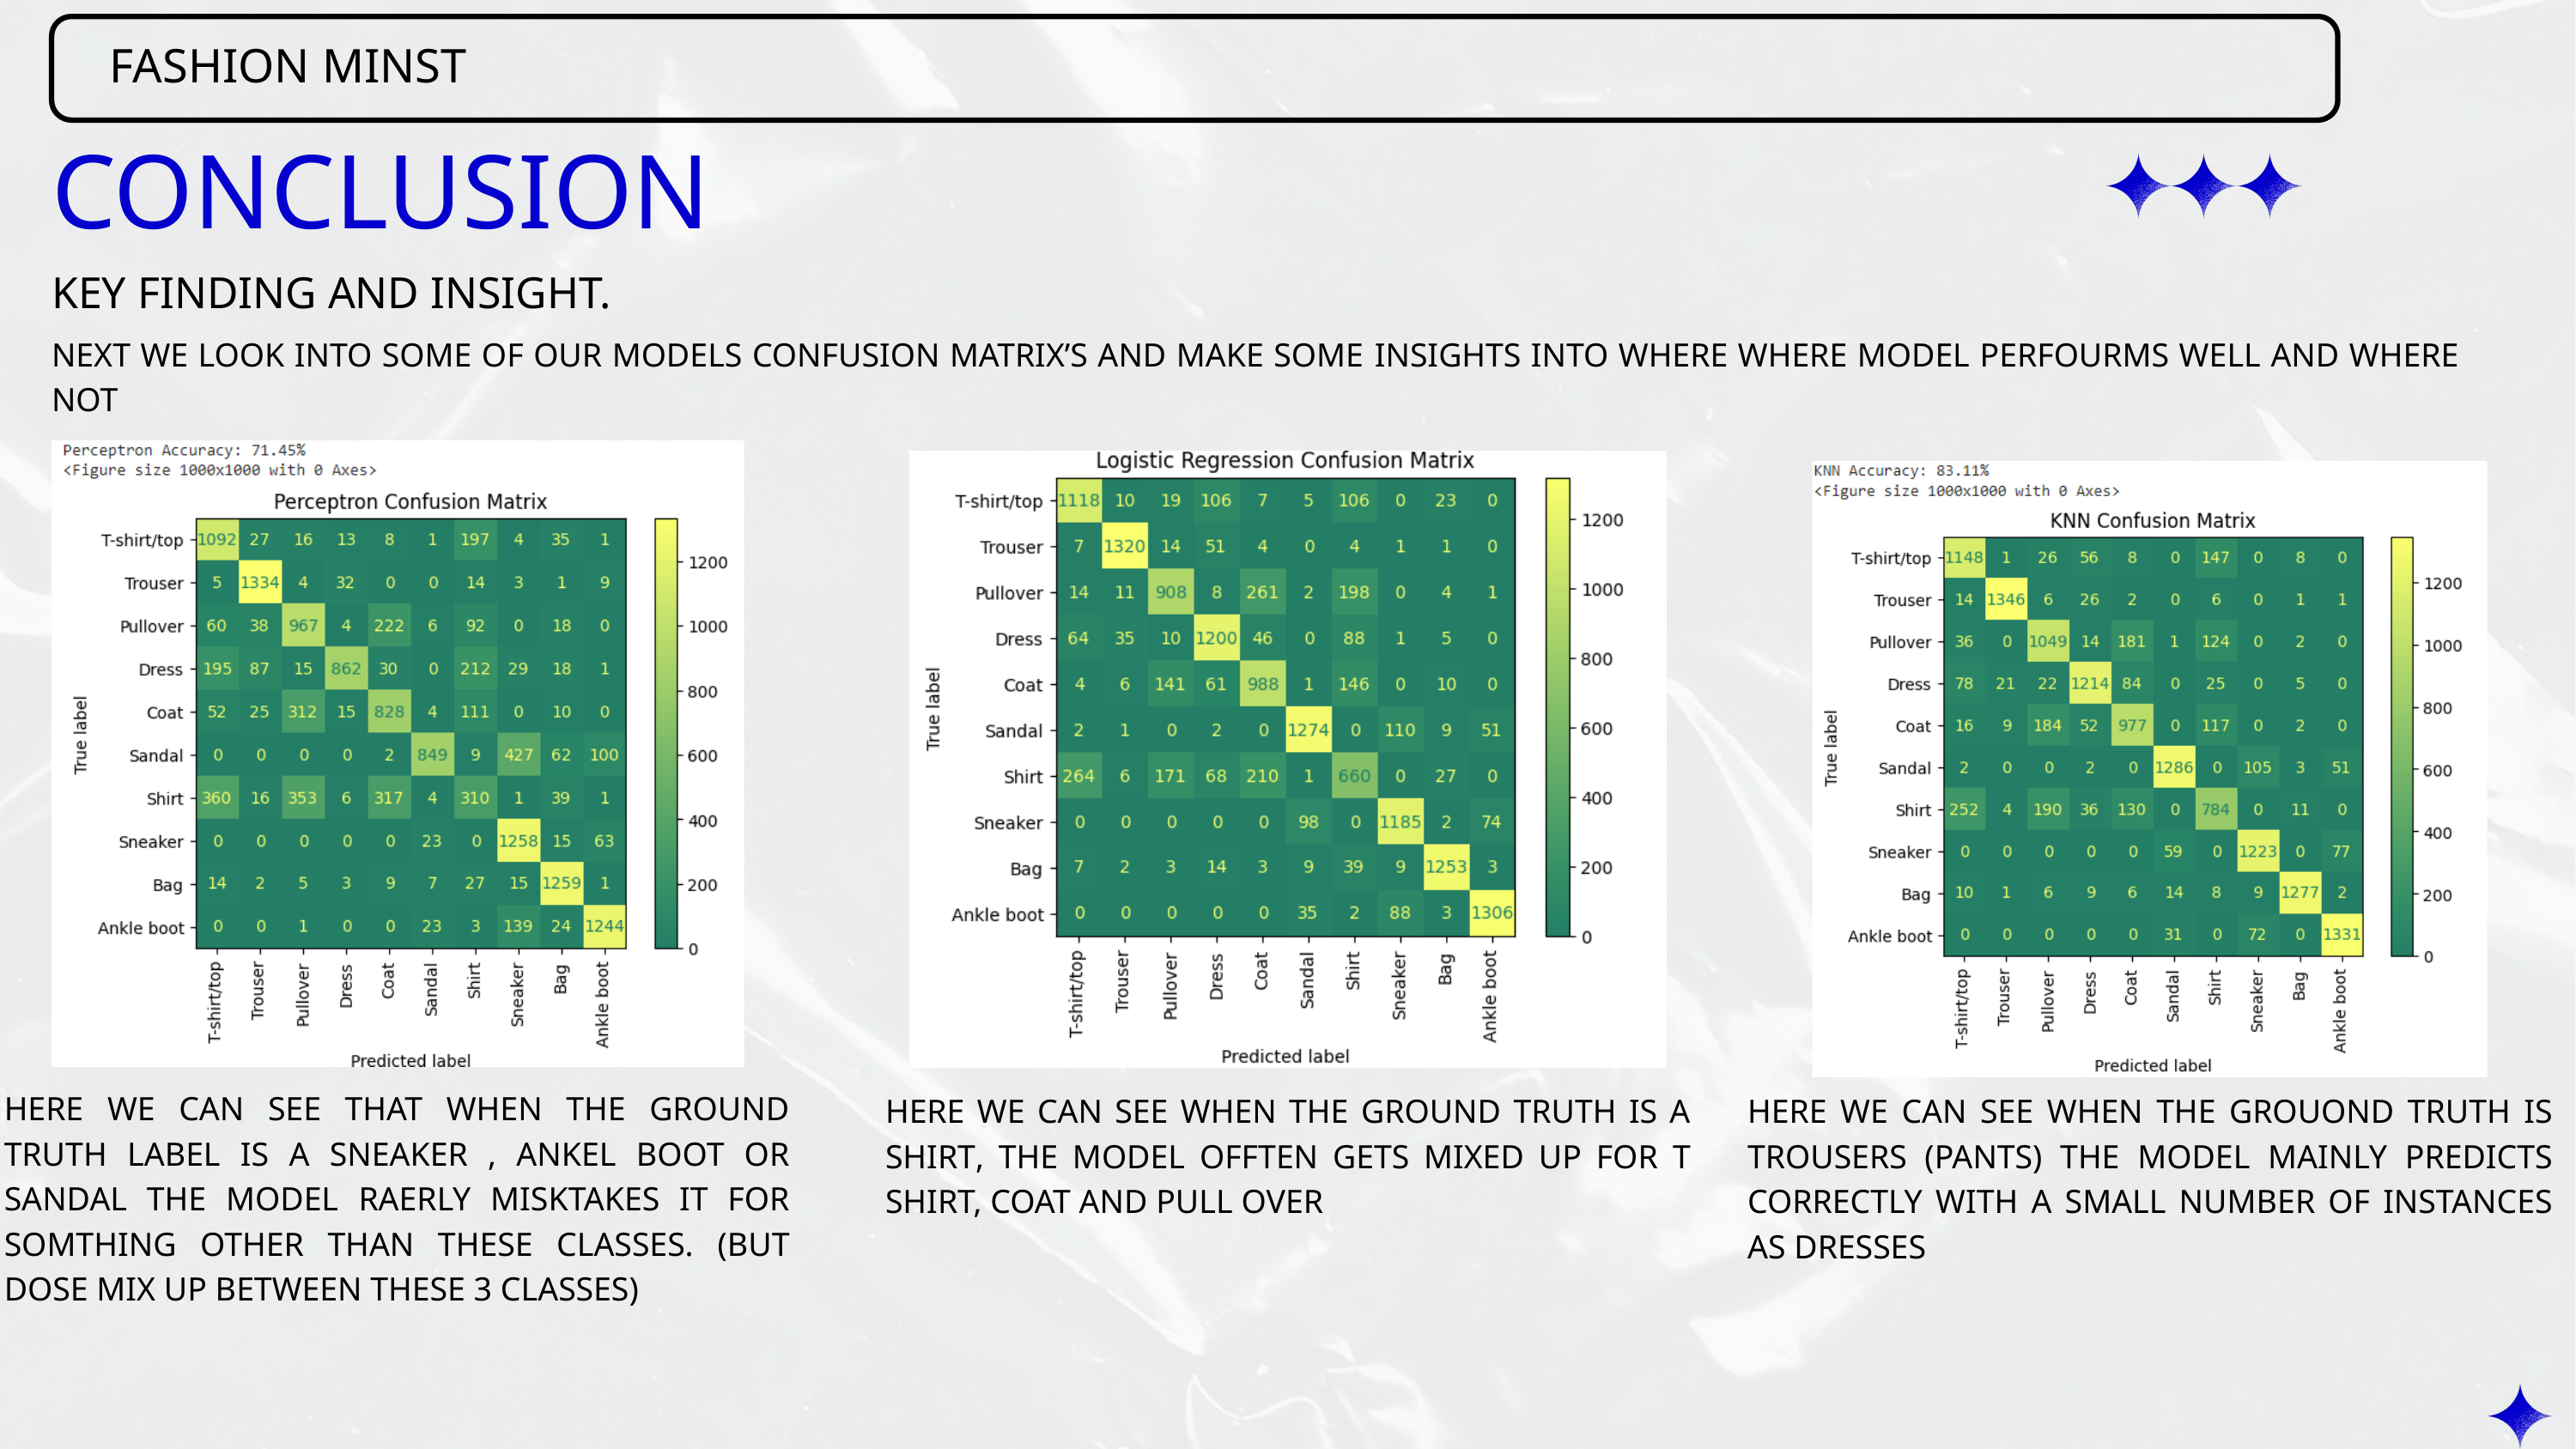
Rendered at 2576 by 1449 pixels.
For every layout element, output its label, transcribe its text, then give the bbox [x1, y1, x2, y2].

text_box NEXT WE LOOK INTO SOME OF OUR MODELS CONFUSION MATRIX’S AND MAKE SOME INSIGHTS INTO WHERE WHERE MODEL PERFOURMS WELL AND WHERE NOT [52, 328, 2460, 419]
text_box [2487, 1383, 2554, 1449]
text_box HERE WE CAN SEE WHEN THE GROUND TRUTH IS A SHIRT, THE MODEL OFFTEN GETS MIXED UP FOR T SHIRT, COAT AND PULL OVER [885, 1084, 1691, 1220]
text_box [1812, 461, 2488, 1077]
text_box [908, 451, 1667, 1068]
text_box [2237, 153, 2303, 219]
text_box CONCLUSION [52, 147, 1771, 250]
text_box HERE WE CAN SEE WHEN THE GROUOND TRUTH IS TROUSERS (PANTS) THE MODEL MAINLY PREDICTS CORRECTLY WITH A SMALL NUMBER OF INSTANCES AS DRESSES [1747, 1084, 2553, 1265]
text_box [2105, 153, 2172, 219]
text_box [2172, 153, 2237, 219]
text_box HERE WE CAN SEE THAT WHEN THE GROUND TRUTH LABEL IS A SNEAKER , ANKEL BOOT OR SANDAL THE MODEL RAERLY MISKTAKES IT FOR SOMTHING OTHER THAN THESE CLASSES. (BUT DOSE MIX UP BETWEEN THESE 3 CLASSES) [3, 1082, 790, 1308]
text_box KEY FINDING AND INSIGHT. [52, 274, 1156, 318]
text_box [52, 440, 744, 1067]
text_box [51, 15, 2338, 121]
text_box [0, 0, 2576, 1449]
